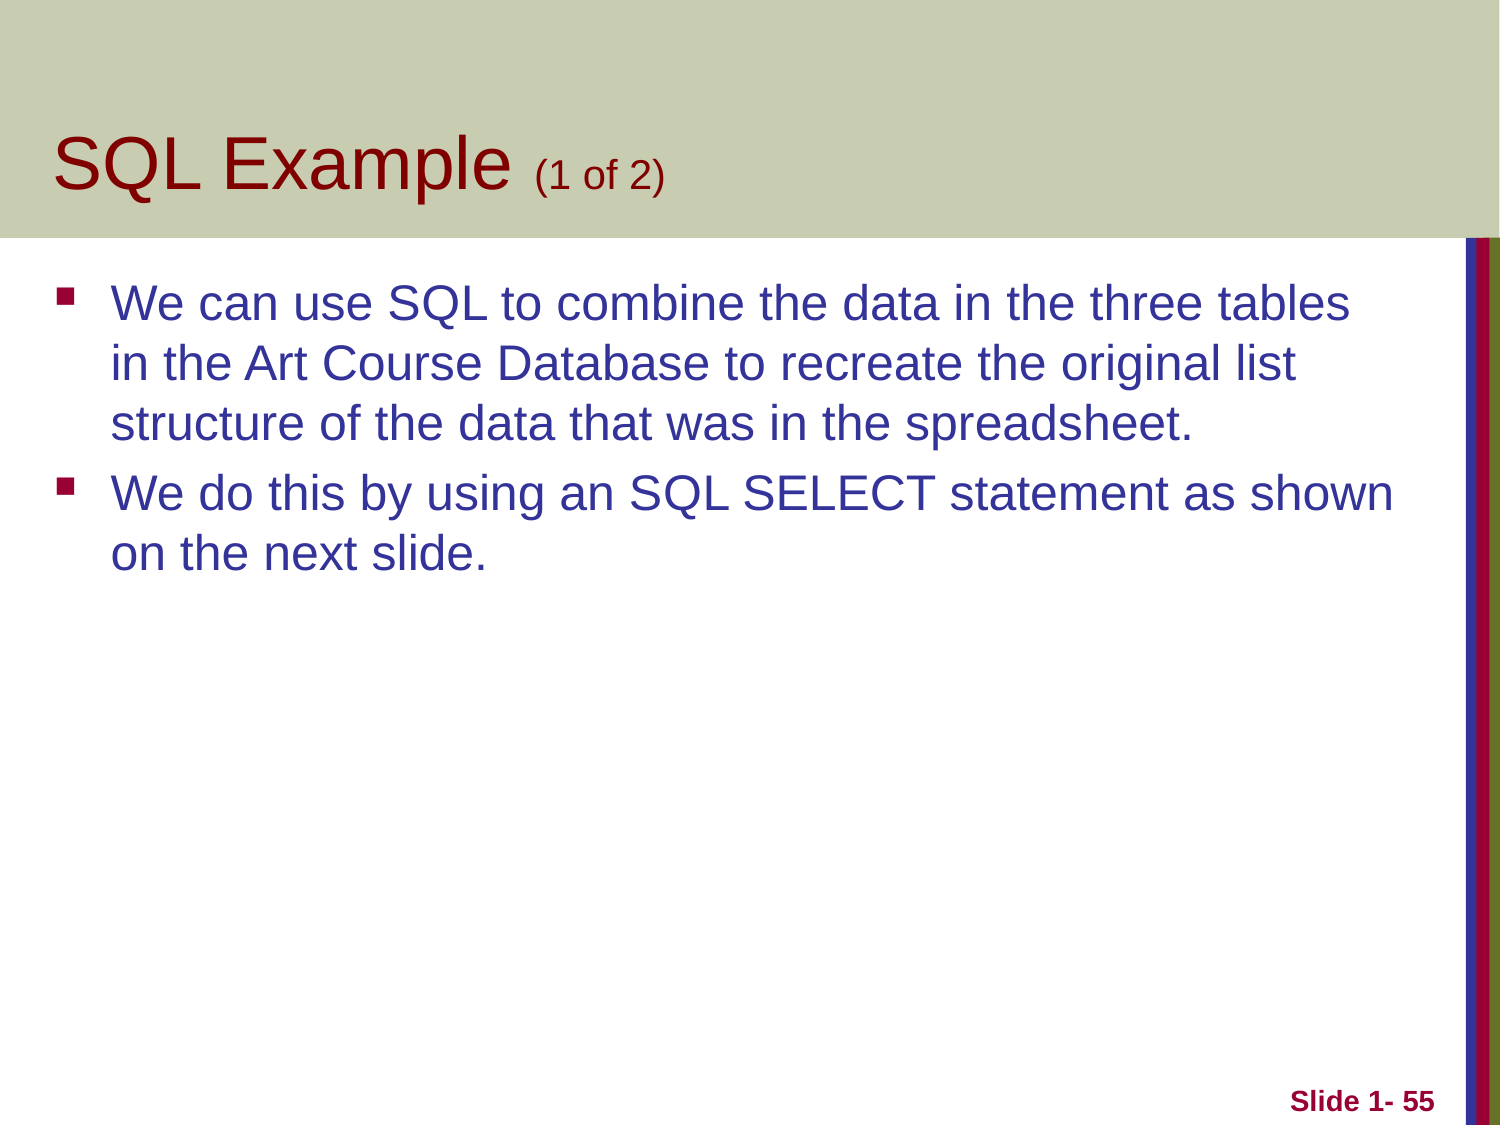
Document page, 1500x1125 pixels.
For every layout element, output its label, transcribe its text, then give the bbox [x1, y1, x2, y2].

list We can use S Q L to combine the data in the three tables in the Art Course Database to recreate the original list structure of the data that was in the spreadsheet. We do this by using an S Q L SELECT statement as shown on the next slide. [39, 262, 1401, 1013]
slide_number Slide 1- 55 [1137, 1049, 1451, 1125]
title S Q L Example (1 of 2) [37, 49, 1317, 213]
